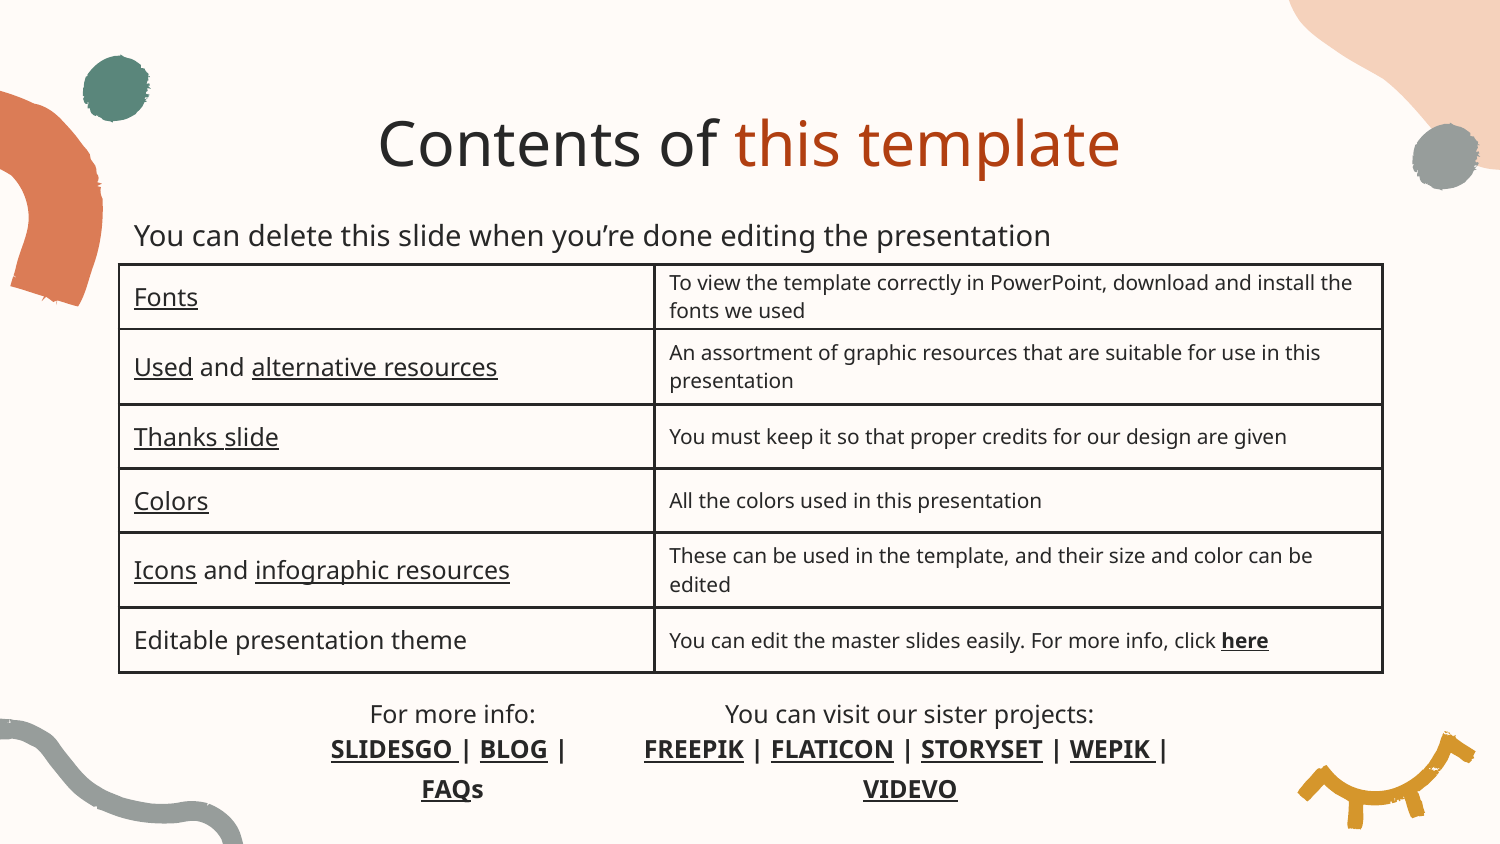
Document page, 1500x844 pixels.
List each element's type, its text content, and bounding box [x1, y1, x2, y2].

table_cell All the colors used in this presentation [656, 470, 1381, 531]
table_cell Colors [120, 470, 653, 531]
table_header Fonts [120, 266, 653, 328]
table_cell Thanks slide [120, 406, 653, 467]
text_box You can visit our sister projects: FREEPIK | FLATICON | STORYSET | WEPIK | VIDEVO [618, 679, 1202, 756]
table_cell Icons and infographic resources [120, 534, 653, 606]
table_cell Used and alternative resources [120, 330, 653, 403]
table_header To view the template correctly in PowerPoint, download and install the fonts we used [656, 266, 1381, 328]
table_cell An assortment of graphic resources that are suitable for use in this presentation [656, 330, 1381, 403]
table_cell These can be used in the template, and their size and color can be edited [656, 534, 1381, 606]
table_cell You can edit the master slides easily. For more info, click here [656, 609, 1381, 671]
text_box For more info: SLIDESGO | BLOG | FAQs [298, 679, 608, 756]
table_cell Editable presentation theme [120, 609, 653, 671]
table_cell You must keep it so that proper credits for our design are given [656, 406, 1381, 467]
text_box You can delete this slide when you’re done editing the presentation [118, 196, 1383, 258]
title Contents of this template [118, 88, 1382, 183]
